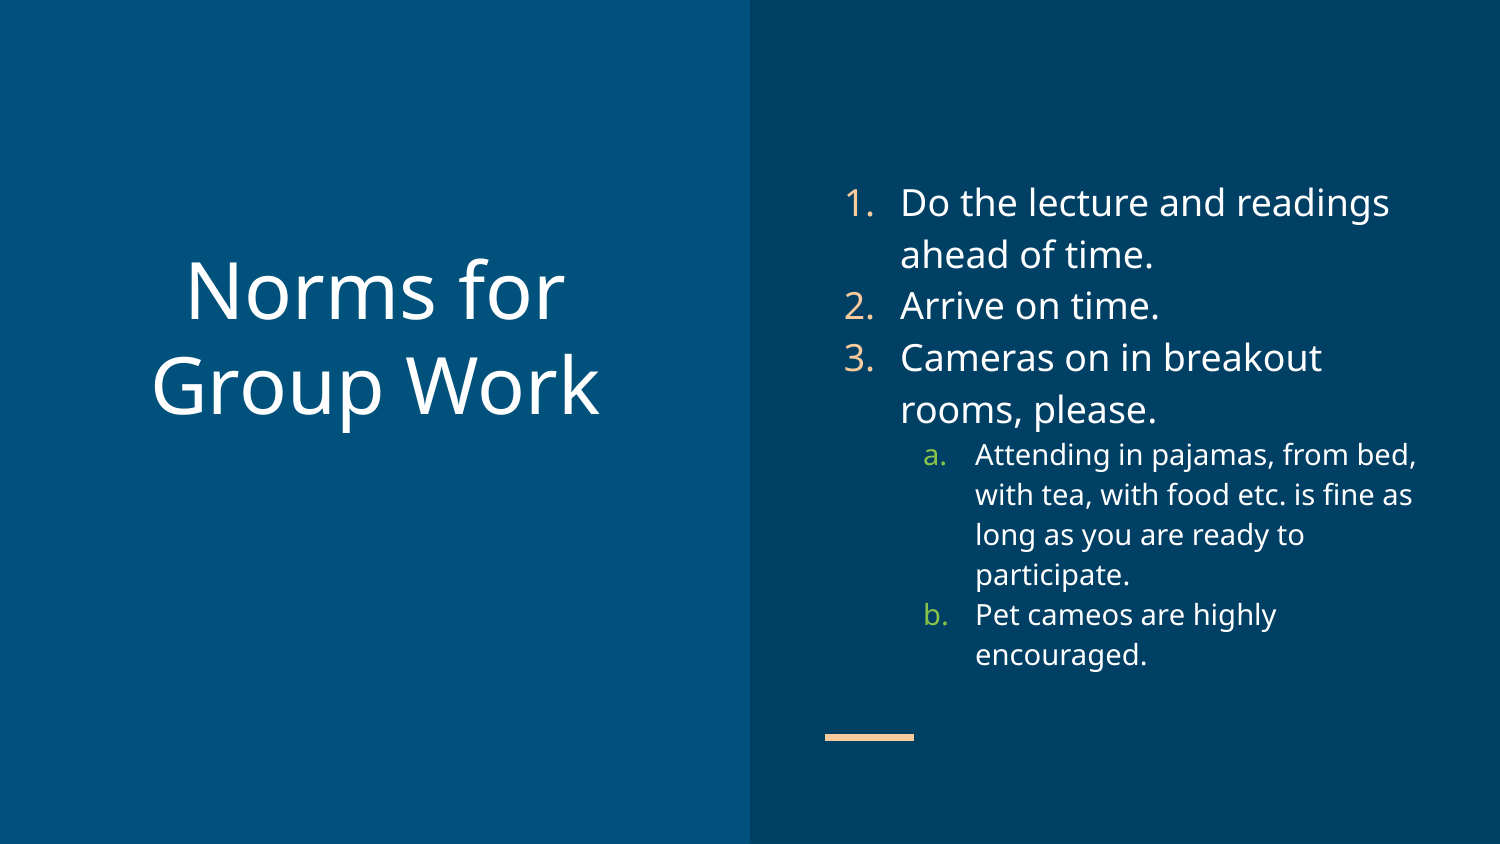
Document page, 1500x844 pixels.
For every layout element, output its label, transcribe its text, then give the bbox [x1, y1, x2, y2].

title Norms for Group Work [43, 198, 708, 446]
list Do the lecture and readings ahead of time. Arrive on time. Cameras on in breakout rooms, please. Attending in pajamas, from bed, with tea, with food etc. is fine as long as you are ready to participate. Pet cameos are highly encouraged. [810, 118, 1440, 725]
